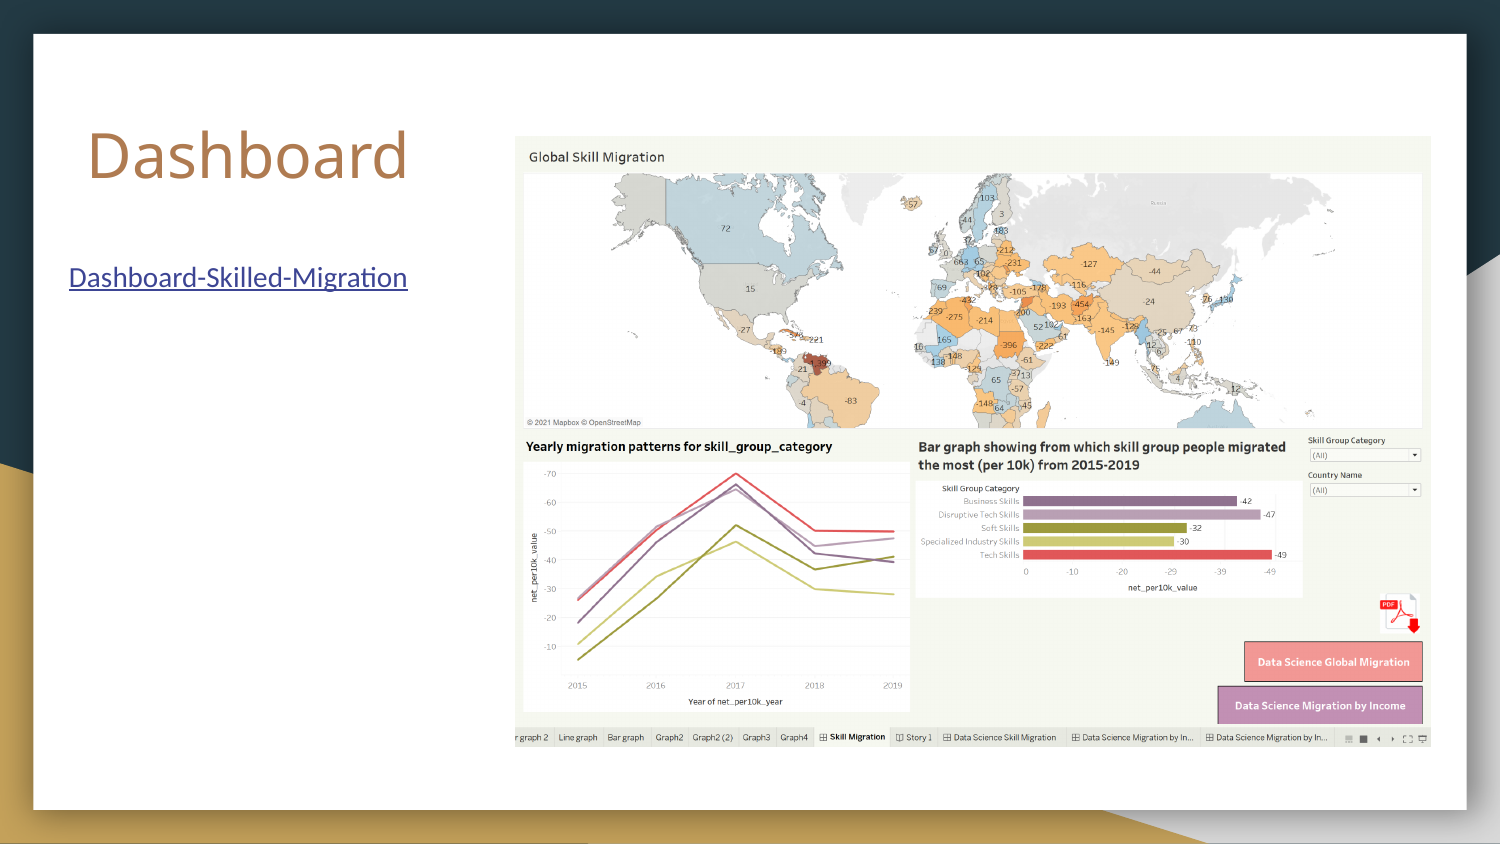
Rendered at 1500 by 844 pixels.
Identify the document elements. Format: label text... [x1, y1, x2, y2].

title Dashboard [71, 101, 428, 243]
picture [515, 136, 1432, 747]
text_box Dashboard-Skilled-Migration [54, 243, 504, 309]
